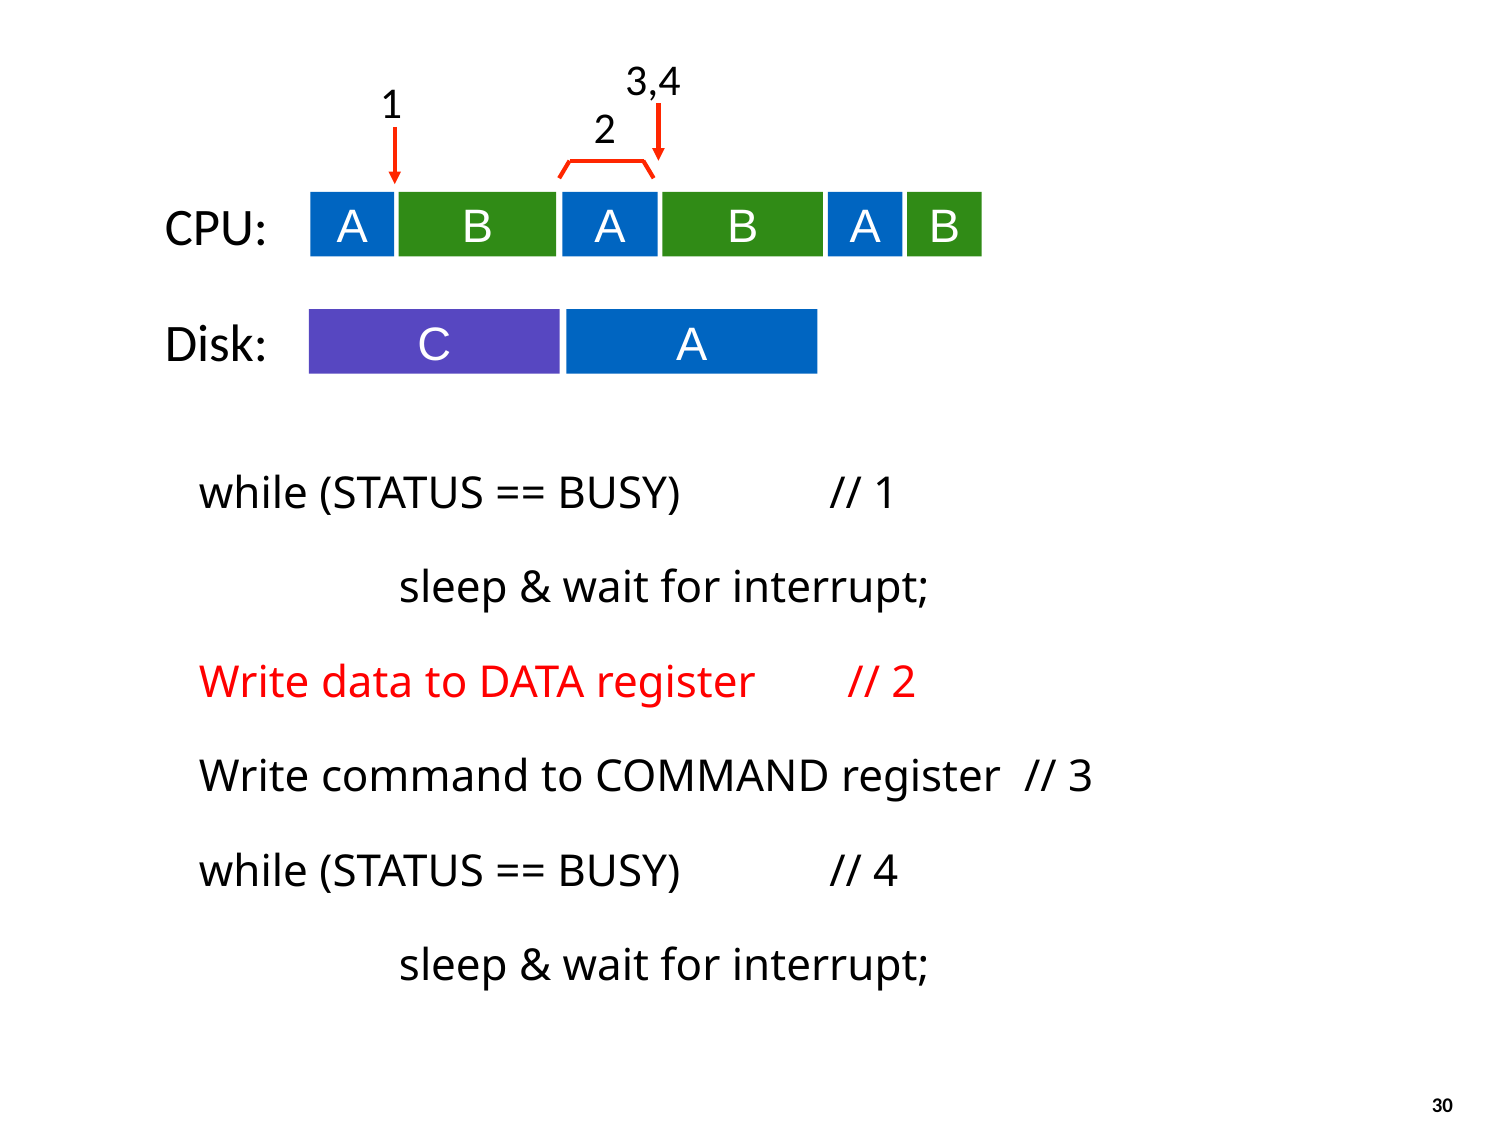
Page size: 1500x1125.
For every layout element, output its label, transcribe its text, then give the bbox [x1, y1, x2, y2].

text_box B [398, 191, 557, 257]
text_box [388, 134, 401, 185]
text_box A [562, 191, 658, 257]
text_box CPU: [158, 186, 274, 262]
text_box B [907, 191, 982, 257]
text_box A [827, 191, 903, 257]
text_box while (STATUS == BUSY) // 1 sleep & wait for interrupt; Write data to DATA register // 2 Write command to COMMAND register // 3 while (STATUS == BUSY) // 4 sleep & wait for interrupt; [183, 456, 1241, 1045]
text_box 2 [587, 93, 622, 158]
text_box A [310, 191, 395, 257]
text_box 1 [373, 68, 409, 134]
text_box Disk: [158, 303, 274, 378]
text_box B [662, 191, 823, 257]
text_box [652, 110, 665, 161]
text_box 3,4 [619, 45, 687, 110]
text_box A [566, 309, 818, 374]
text_box C [308, 309, 560, 374]
